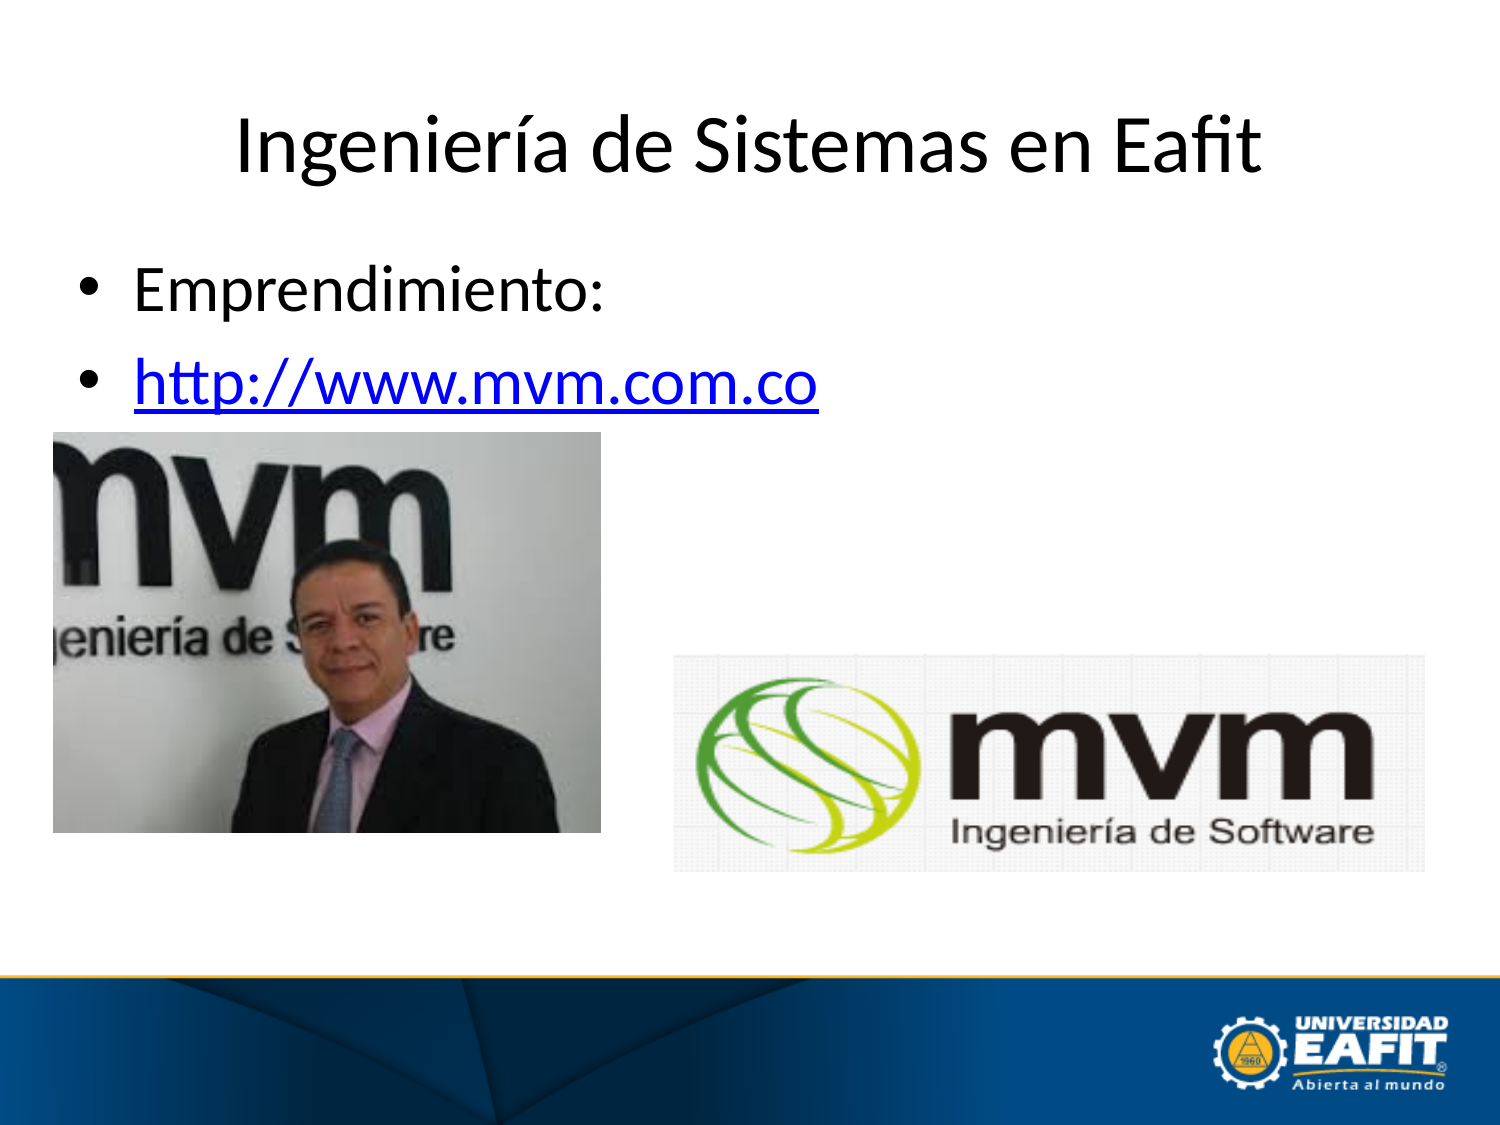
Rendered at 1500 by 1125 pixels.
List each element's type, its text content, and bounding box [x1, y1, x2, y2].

picture [0, 0, 1500, 1125]
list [74, 262, 1426, 1006]
list Emprendimiento: http://www.mvm.com.co [62, 237, 1090, 430]
title Ingeniería de Sistemas en Eafit [75, 45, 1425, 233]
